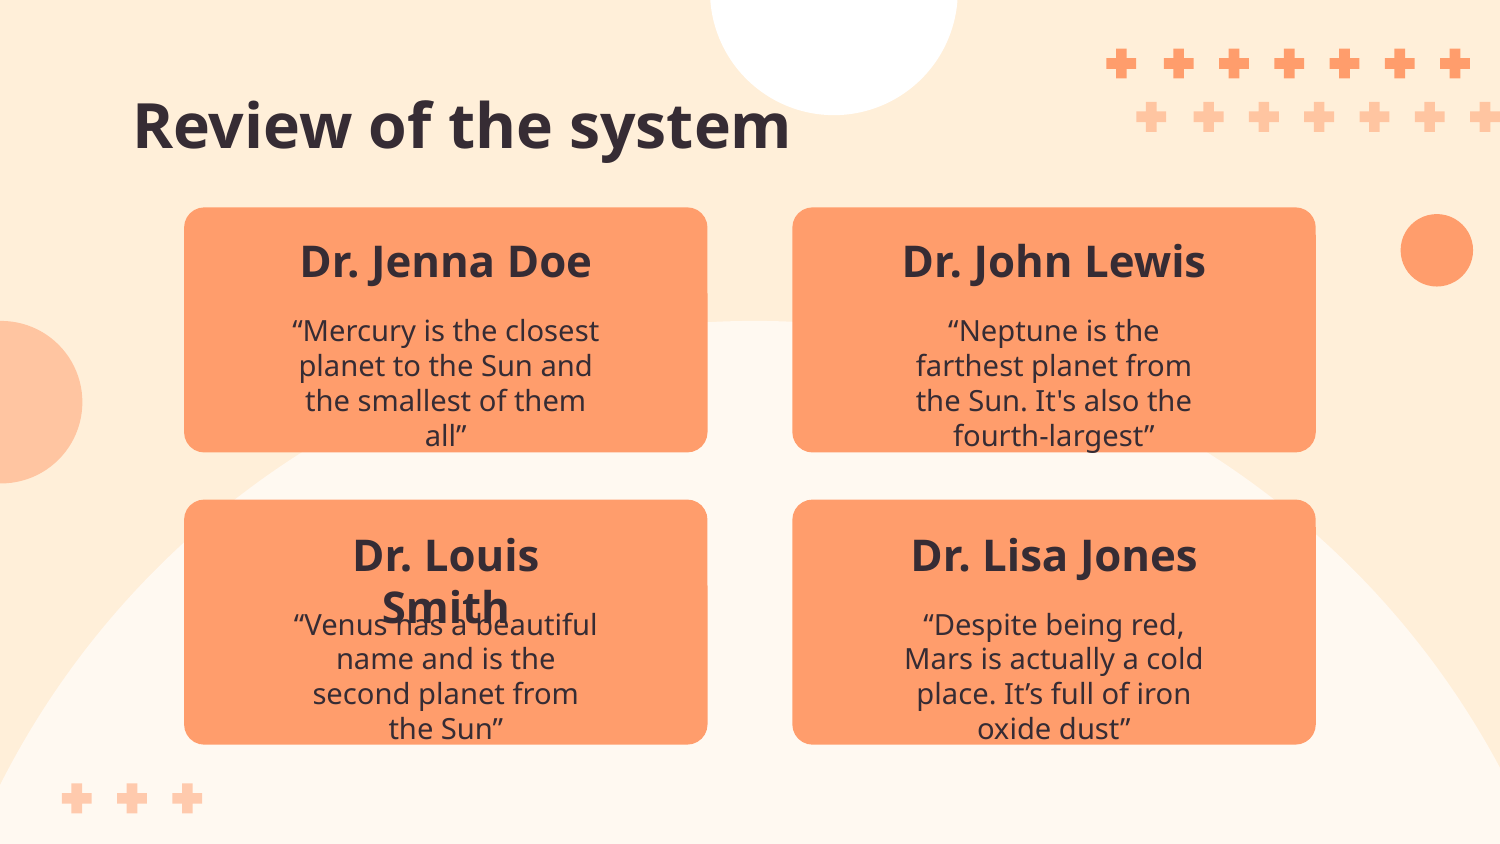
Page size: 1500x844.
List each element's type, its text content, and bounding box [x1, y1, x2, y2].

title Dr. Louis Smith [273, 512, 619, 575]
text_box [792, 499, 1316, 745]
title Dr. Lisa Jones [881, 512, 1227, 575]
text_box [184, 499, 708, 745]
text_box [184, 207, 708, 453]
title Review of the system [117, 70, 1383, 148]
text_box [792, 207, 1316, 453]
title Dr. John Lewis [881, 219, 1227, 282]
subtitle “Mercury is the closest planet to the Sun and the smallest of them all” [273, 297, 619, 417]
subtitle “Despite being red, Mars is actually a cold place. It’s full of iron oxide dust” [881, 590, 1227, 710]
subtitle “Venus has a beautiful name and is the second planet from the Sun” [273, 590, 619, 710]
subtitle “Neptune is the farthest planet from the Sun. It's also the fourth-largest” [881, 297, 1227, 417]
title Dr. Jenna Doe [273, 219, 619, 282]
